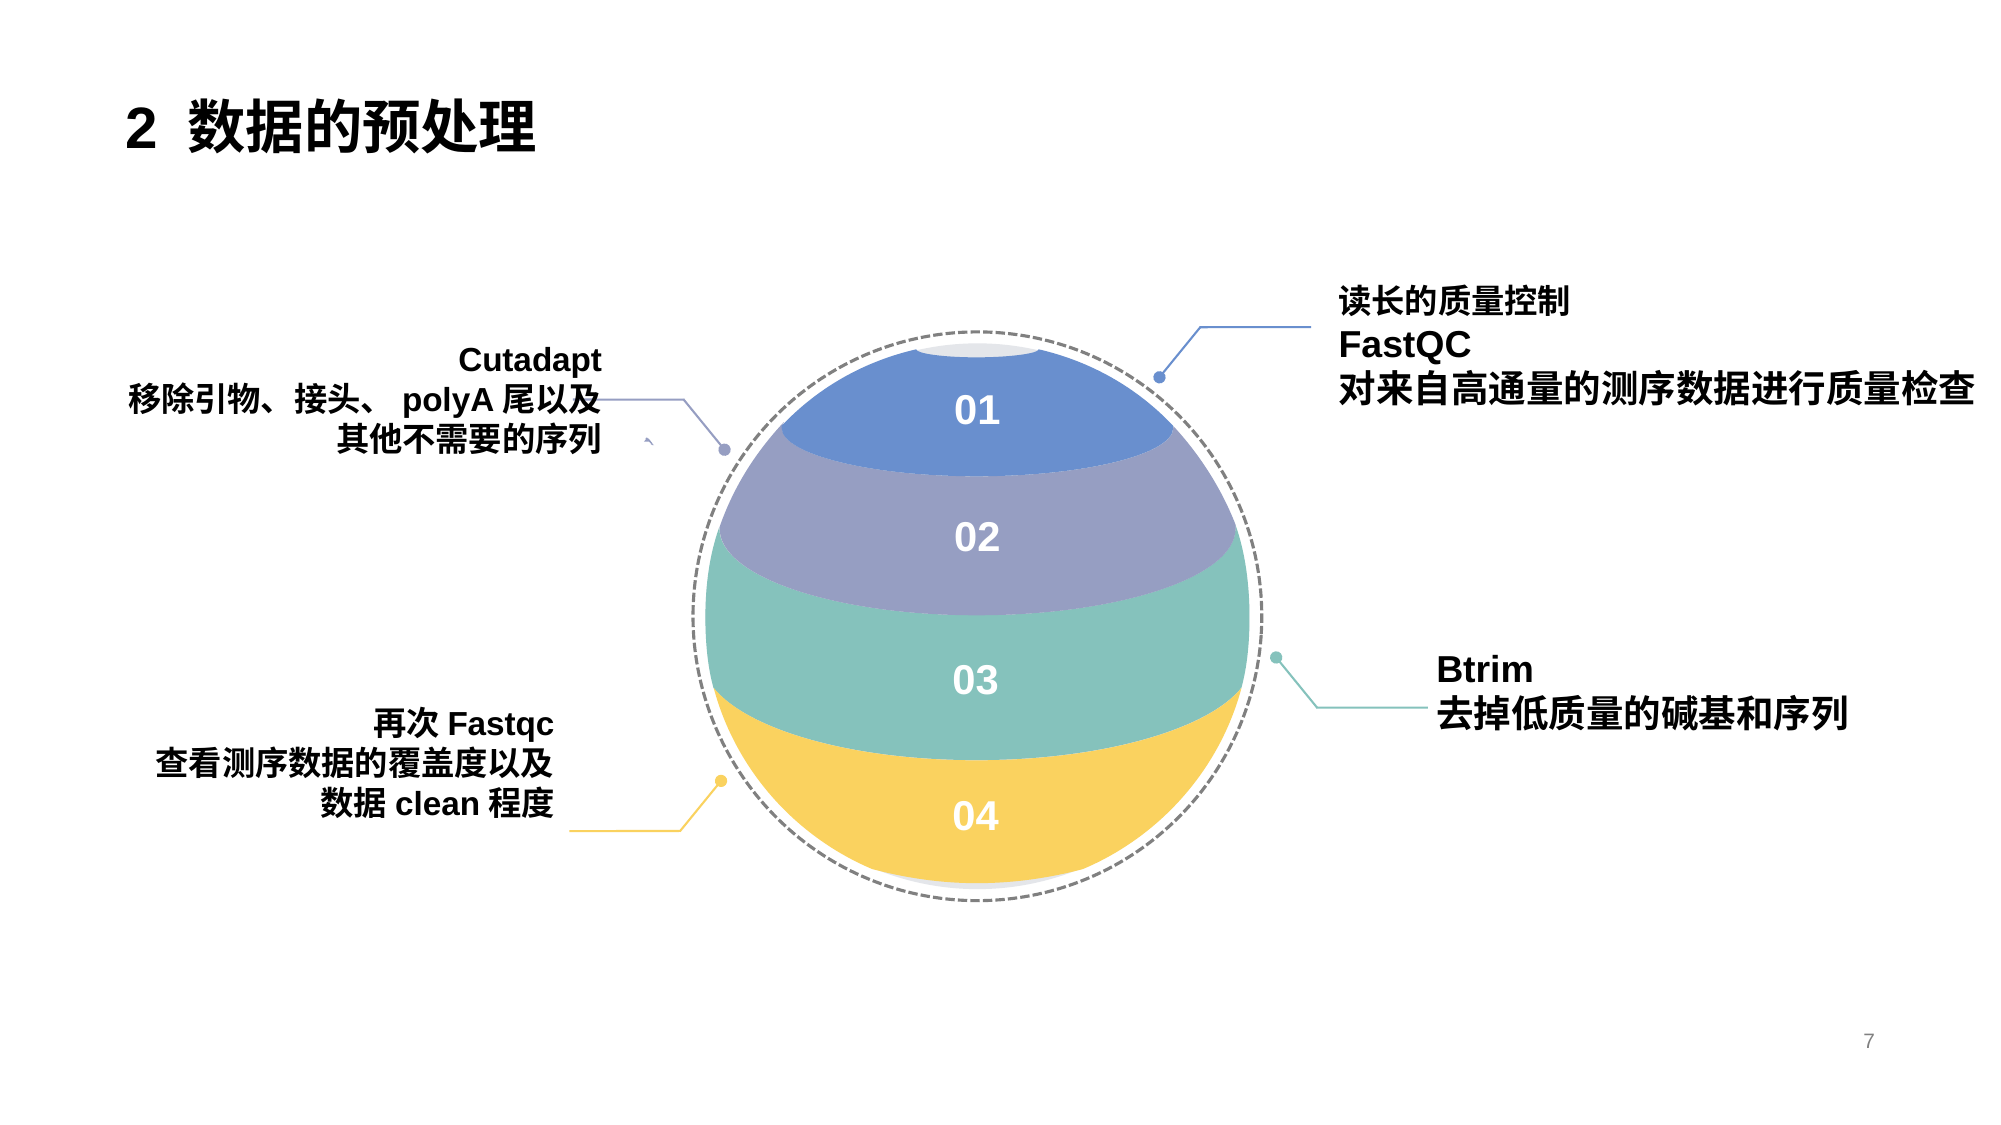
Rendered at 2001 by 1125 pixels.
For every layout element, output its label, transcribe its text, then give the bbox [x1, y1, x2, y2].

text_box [109, 280, 1881, 901]
slide_number 7 [1412, 1022, 1890, 1057]
title 2 数据的预处理 [109, 0, 1890, 169]
